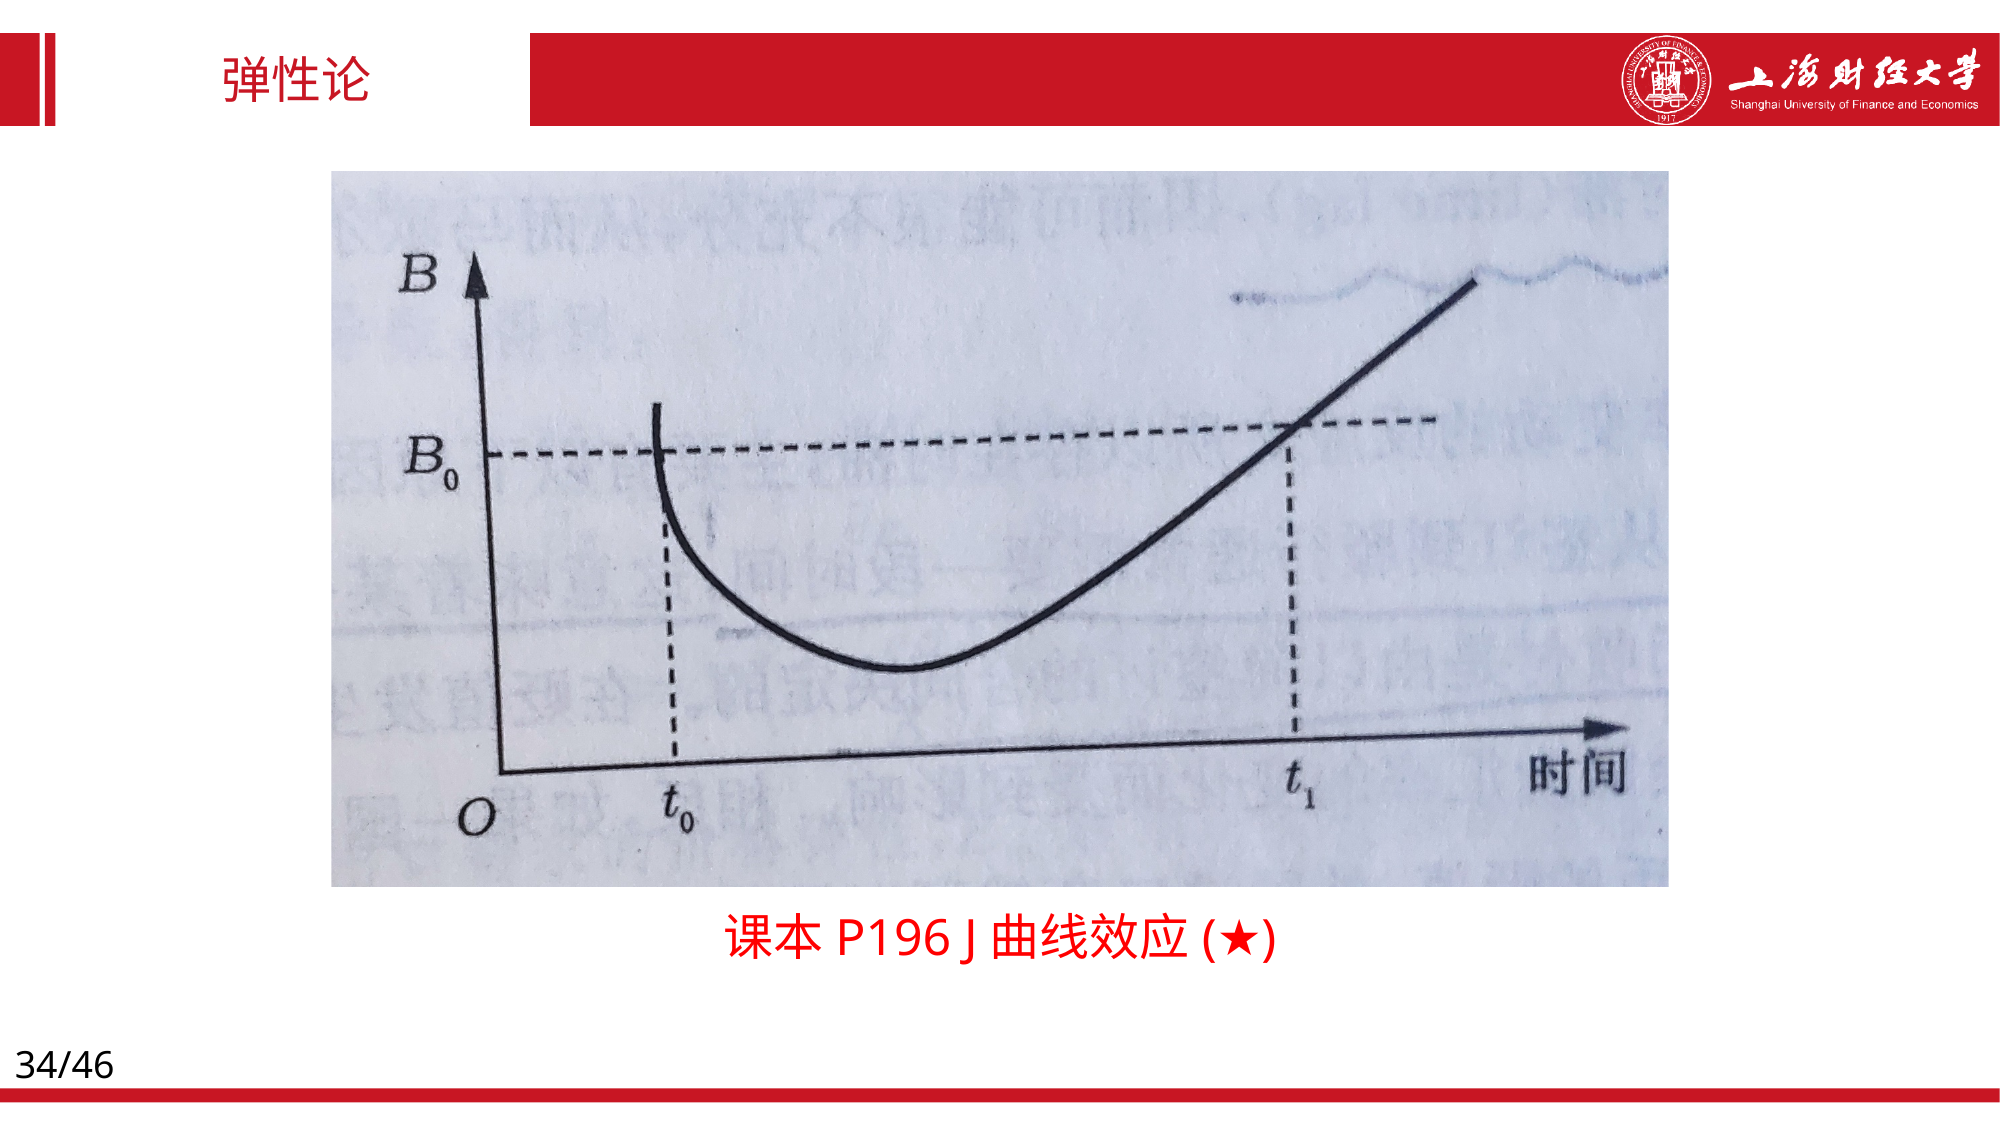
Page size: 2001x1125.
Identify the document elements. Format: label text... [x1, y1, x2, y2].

text_box 课本P196 J曲线效应(★) [708, 898, 1292, 973]
text_box 弹性论 [206, 41, 387, 116]
picture [331, 0, 2000, 887]
